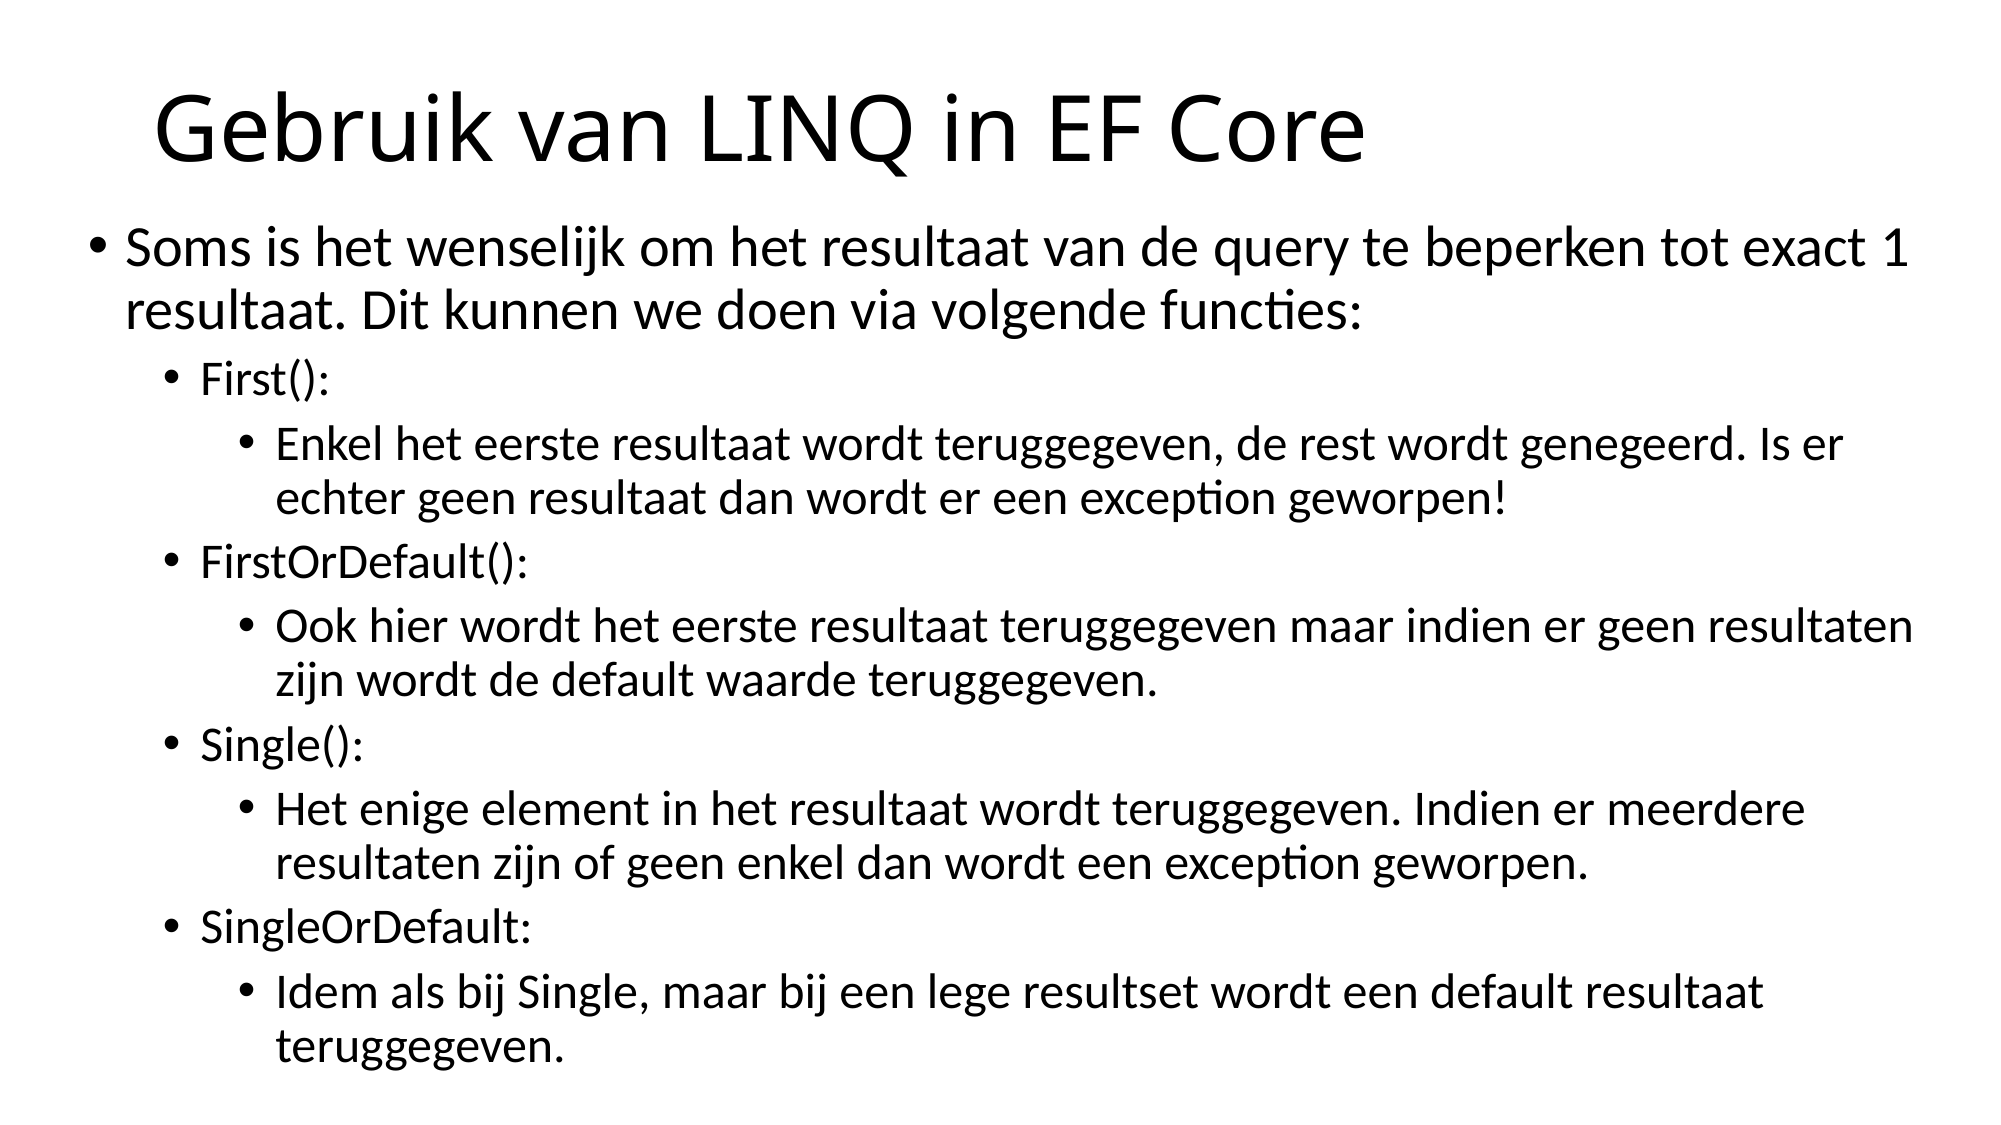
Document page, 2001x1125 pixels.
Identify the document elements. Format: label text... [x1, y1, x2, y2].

title Gebruik van LINQ in EF Core [137, 66, 1863, 198]
list Soms is het wenselijk om het resultaat van de query te beperken tot exact 1 resultaat. Dit kunnen we doen via volgende functies: First(): Enkel het eerste resultaat wordt teruggegeven, de rest wordt genegeerd. Is er echter geen resultaat dan wordt er een exception geworpen! FirstOrDefault(): Ook hier wordt het eerste resultaat teruggegeven maar indien er geen resultaten zijn wordt de default waarde teruggegeven. Single(): Het enige element in het resultaat wordt teruggegeven. Indien er meerdere resultaten zijn of geen enkel dan wordt een exception geworpen. SingleOrDefault: Idem als bij Single, maar bij een lege resultset wordt een default resultaat teruggegeven. [72, 209, 1952, 1094]
